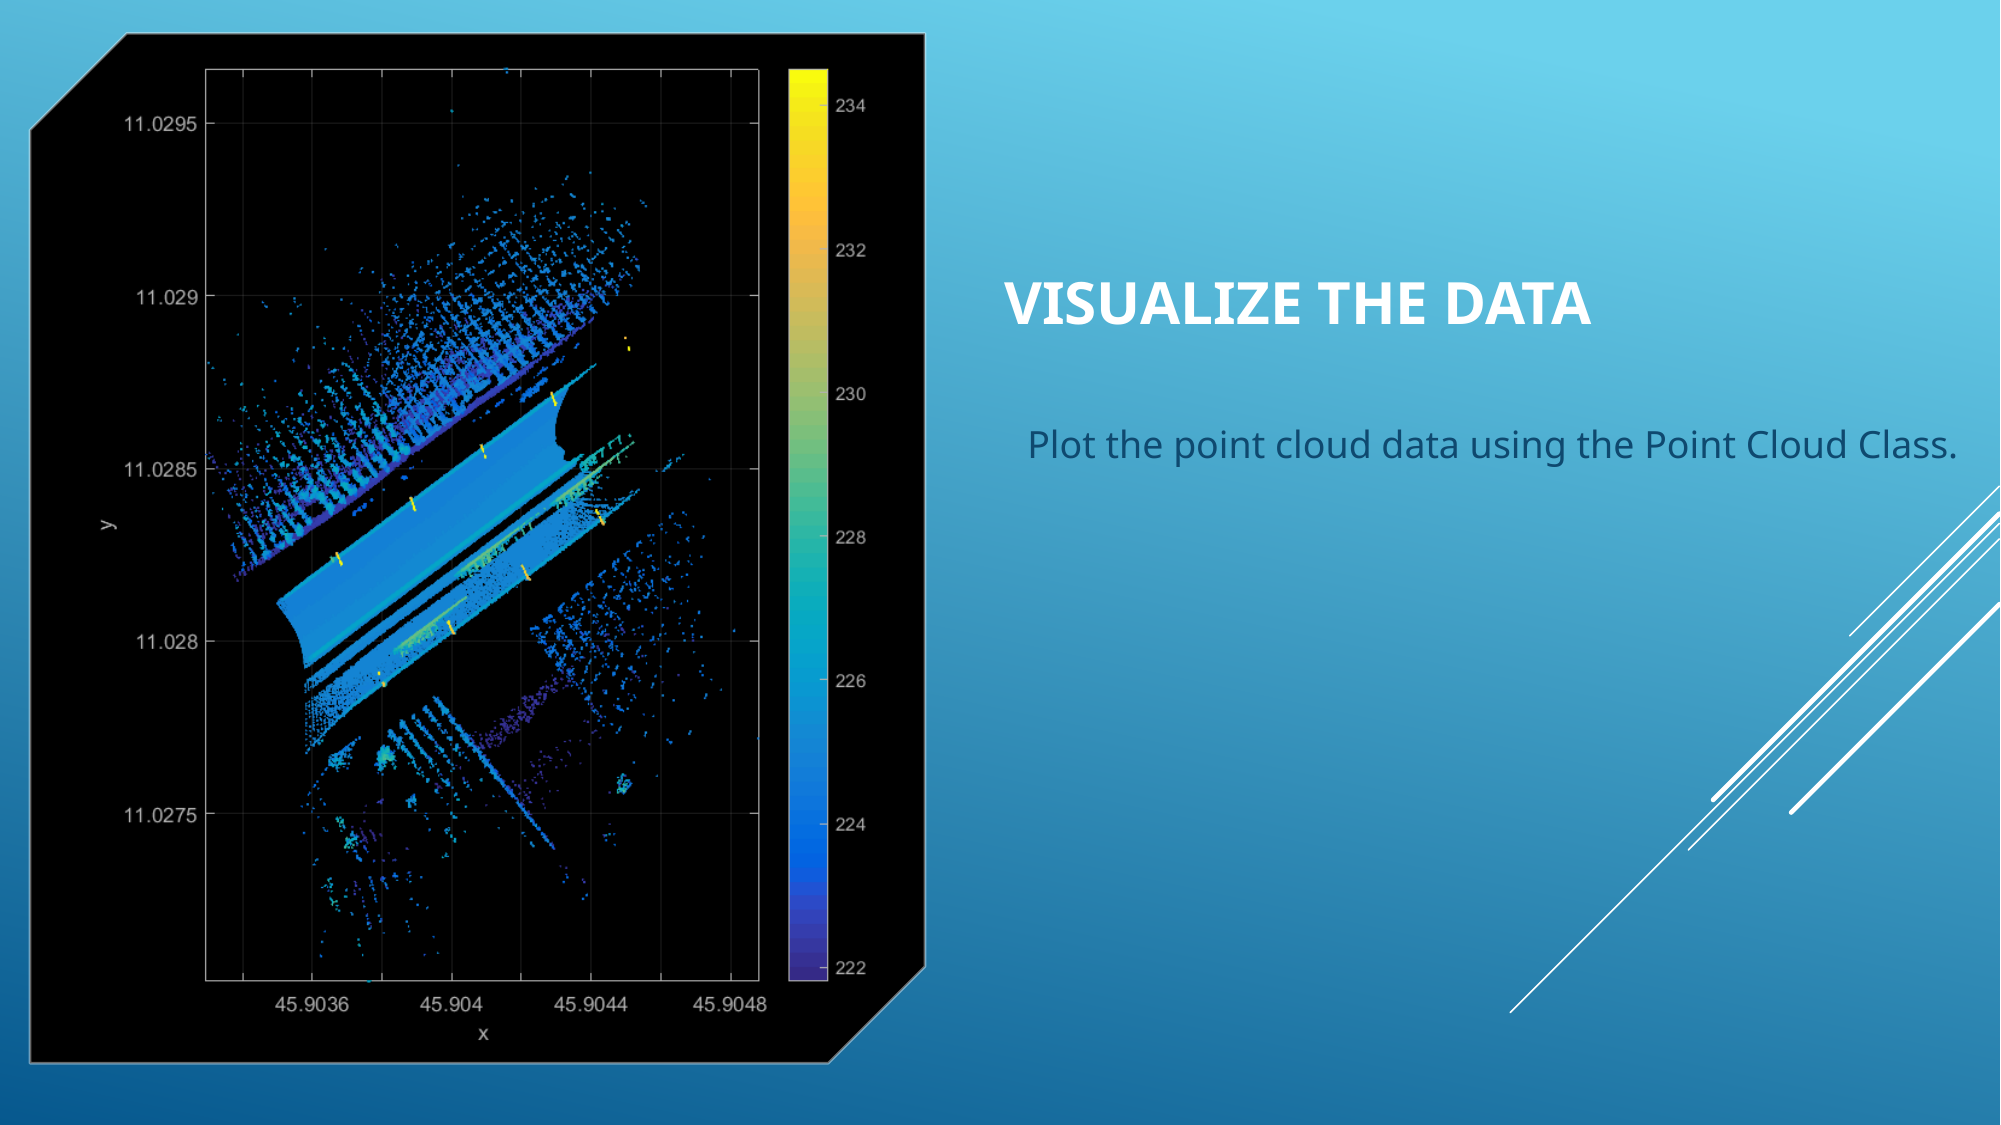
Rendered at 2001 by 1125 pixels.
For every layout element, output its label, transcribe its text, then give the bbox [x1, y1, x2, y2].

title VISUALIZE THE DATA [989, 225, 1977, 414]
picture [29, 33, 926, 1064]
list Plot the point cloud data using the Point Cloud Class. [1012, 413, 2000, 750]
